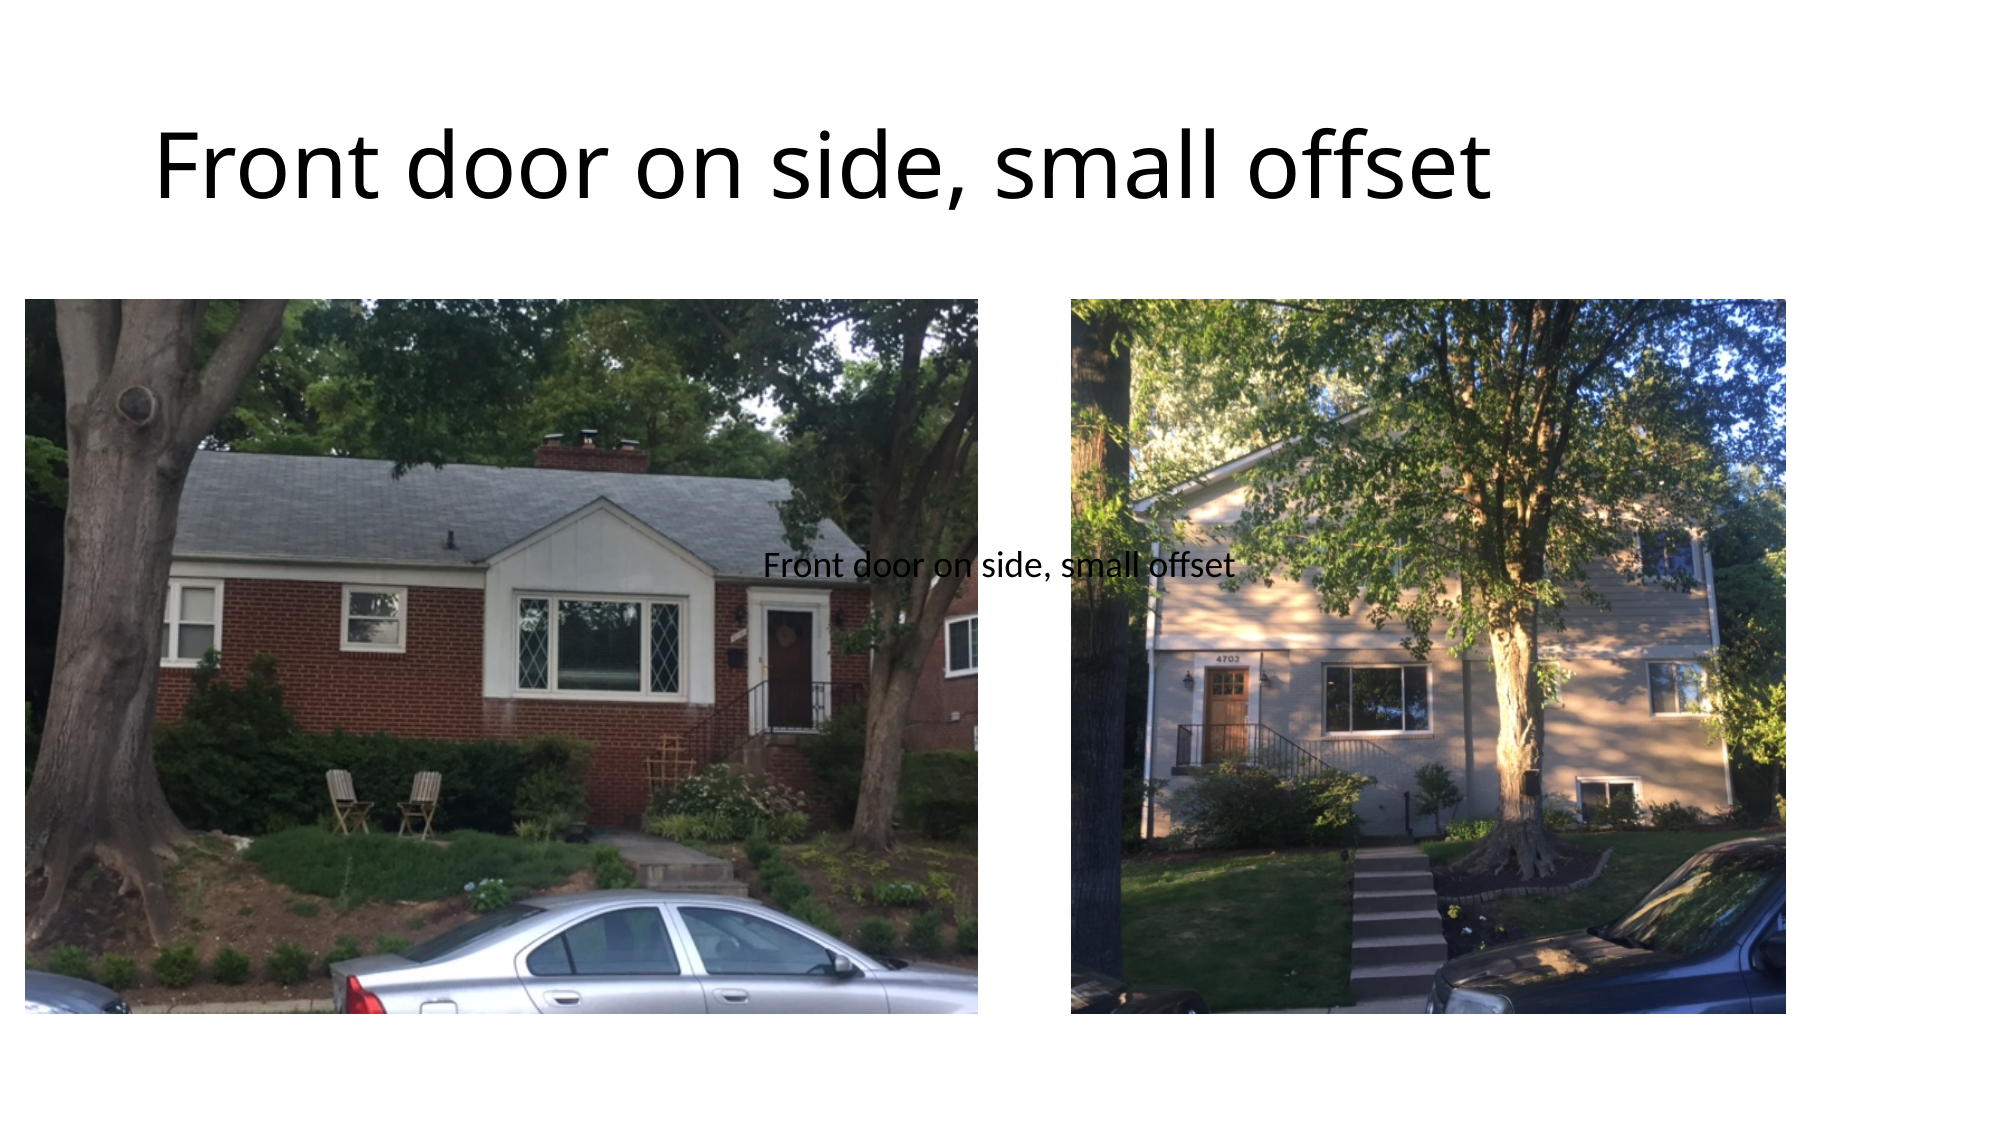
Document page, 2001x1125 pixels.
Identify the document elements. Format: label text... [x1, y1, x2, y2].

picture [1071, 299, 1786, 1014]
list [25, 299, 978, 1014]
text_box Front door on side, small offset [978, 532, 1071, 592]
title Front door on side, small offset [137, 59, 1863, 278]
